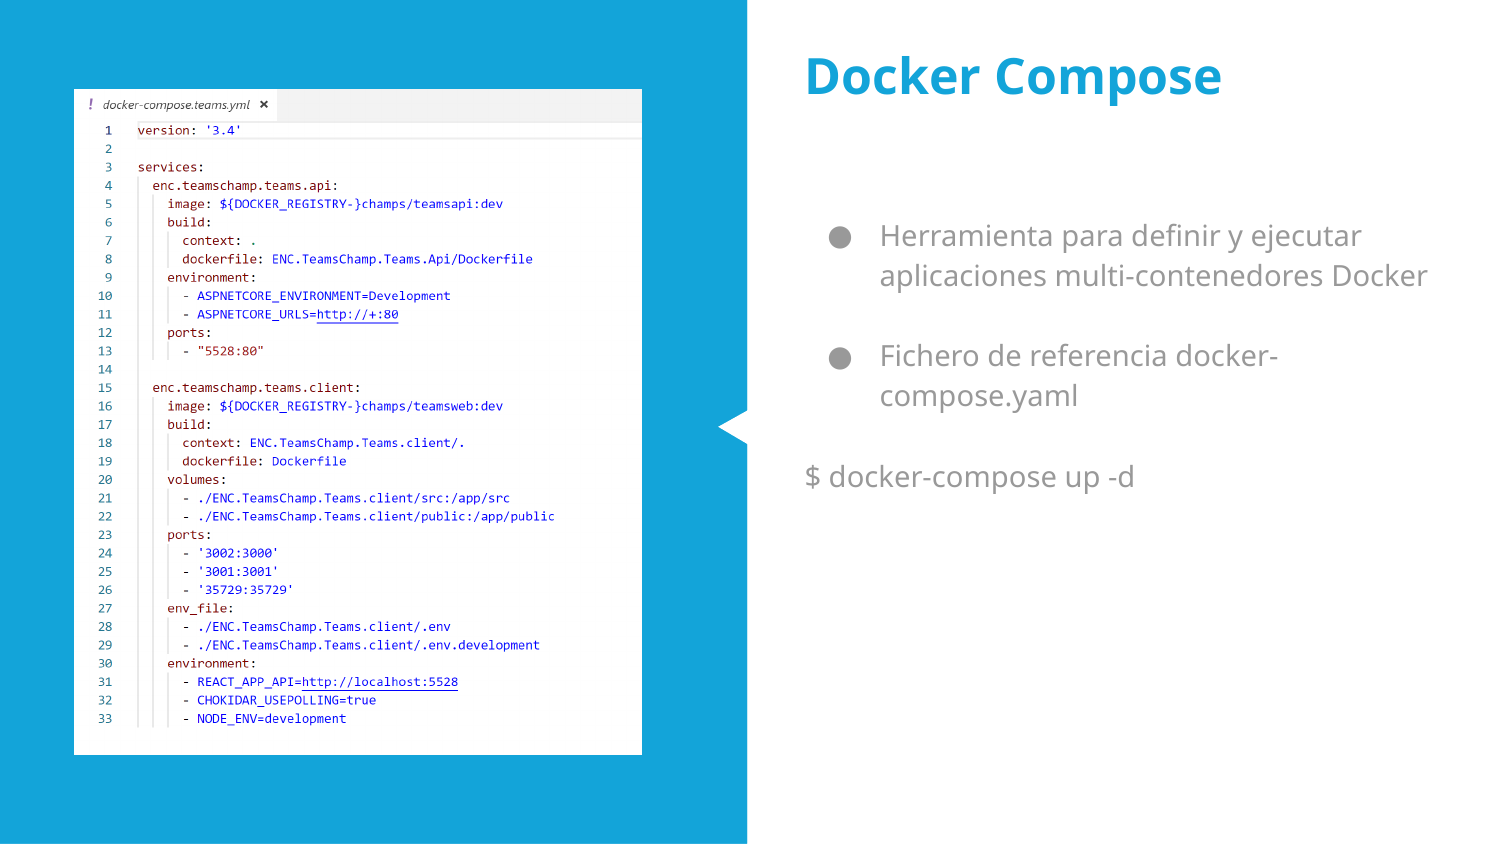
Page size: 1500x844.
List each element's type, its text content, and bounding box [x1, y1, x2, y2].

list Herramienta para definir y ejecutar aplicaciones multi-contenedores Docker Fichero de referencia docker-compose.yaml $ docker-compose up -d [789, 196, 1452, 776]
title Docker Compose [789, 20, 1452, 189]
picture [74, 88, 642, 755]
